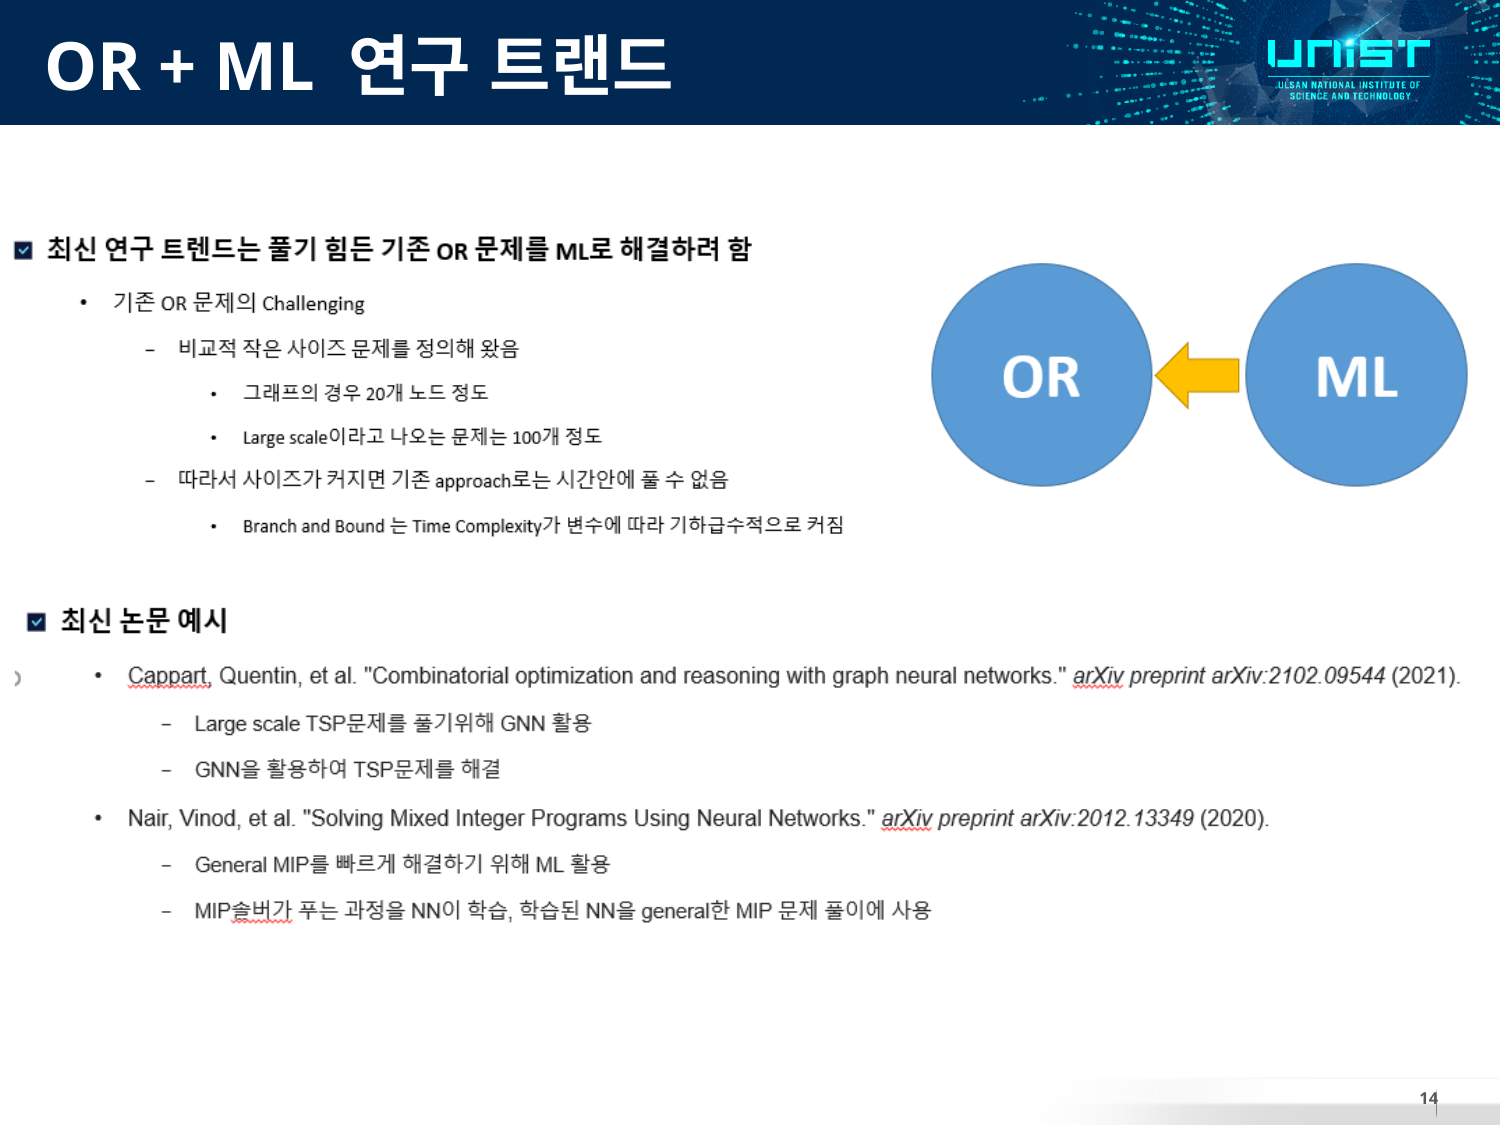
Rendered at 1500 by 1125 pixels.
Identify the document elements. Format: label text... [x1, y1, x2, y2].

text_box OR + ML 연구 트랜드 [29, 25, 1500, 115]
picture [0, 0, 1500, 1125]
